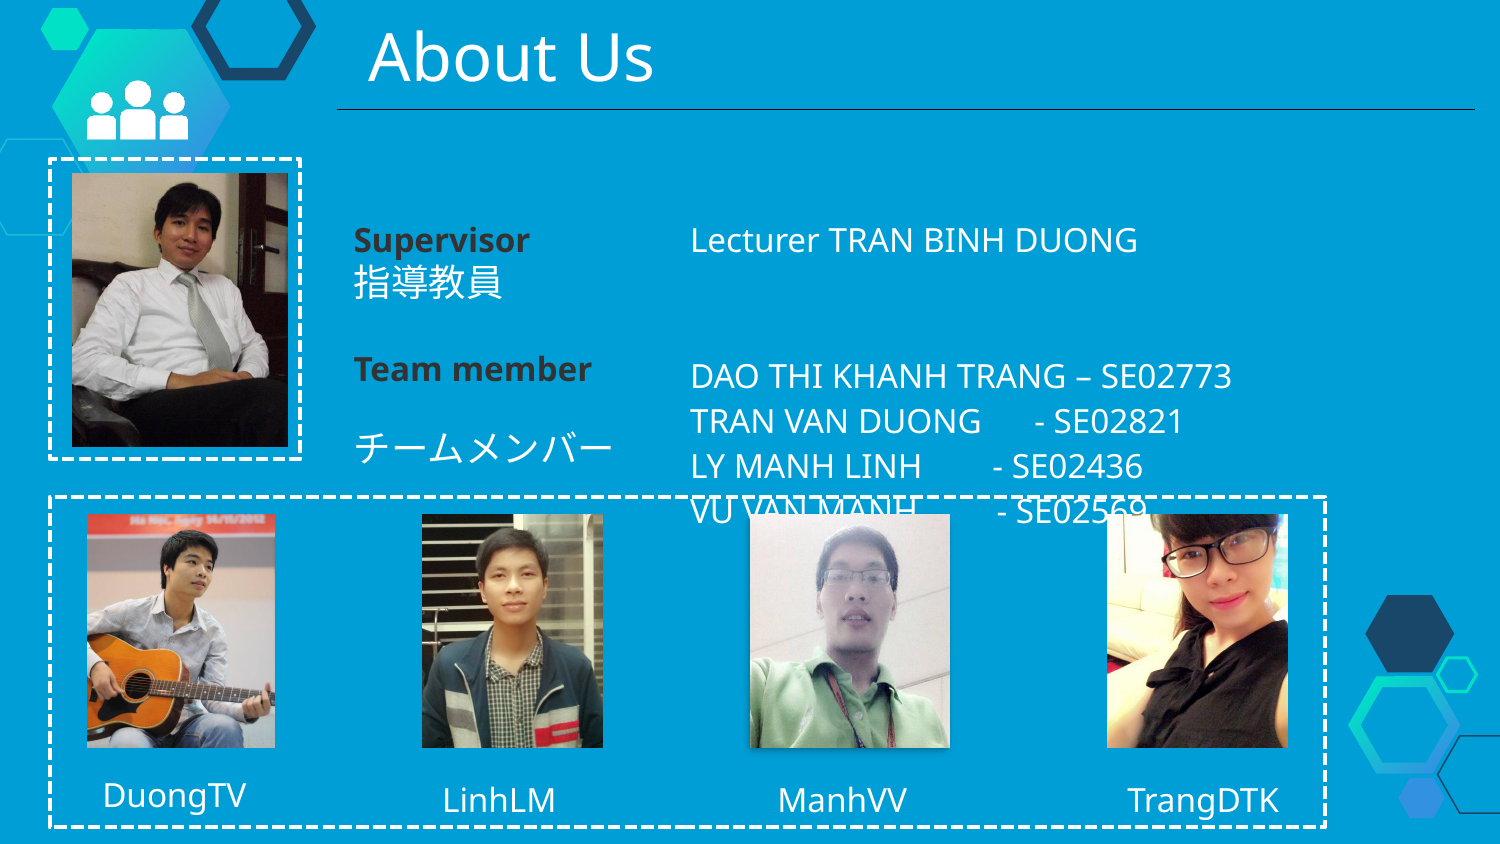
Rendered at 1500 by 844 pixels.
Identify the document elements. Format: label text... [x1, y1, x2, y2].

text_box [48, 157, 302, 461]
picture [87, 59, 188, 160]
picture [88, 515, 274, 747]
picture [749, 513, 949, 747]
picture [1107, 513, 1287, 747]
text_box [48, 495, 1327, 829]
picture [423, 515, 602, 747]
text_box About Us [187, 18, 838, 110]
table_header Lecturer TRAN BINH DUONG DAO THI KHANH TRANG – SE02773 TRAN VAN DUONG - SE02821 LY MANH LINH - SE02436 VU VAN MANH - SE02569 [675, 209, 1339, 787]
table_header Supervisor 指導教員 Team member チームメンバー [339, 209, 675, 496]
picture [72, 173, 287, 446]
